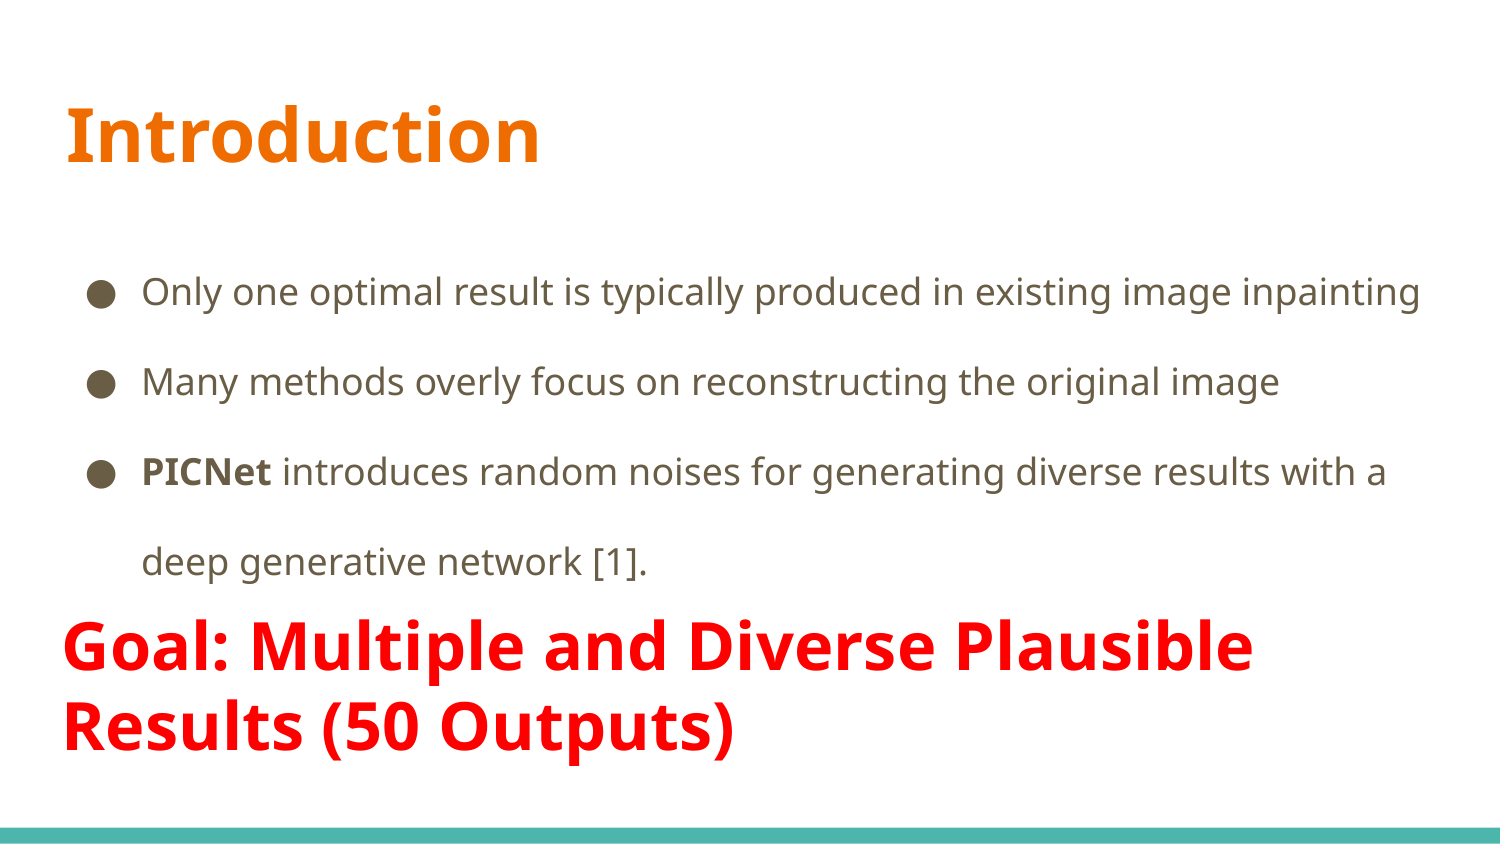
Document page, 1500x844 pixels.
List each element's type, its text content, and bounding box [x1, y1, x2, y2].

text_box Goal: Multiple and Diverse Plausible Results (50 Outputs) [46, 588, 1454, 814]
list Only one optimal result is typically produced in existing image inpainting Many methods overly focus on reconstructing the original image PICNet introduces random noises for generating diverse results with a deep generative network [1]. [51, 207, 1449, 588]
title Introduction [51, 72, 1449, 189]
